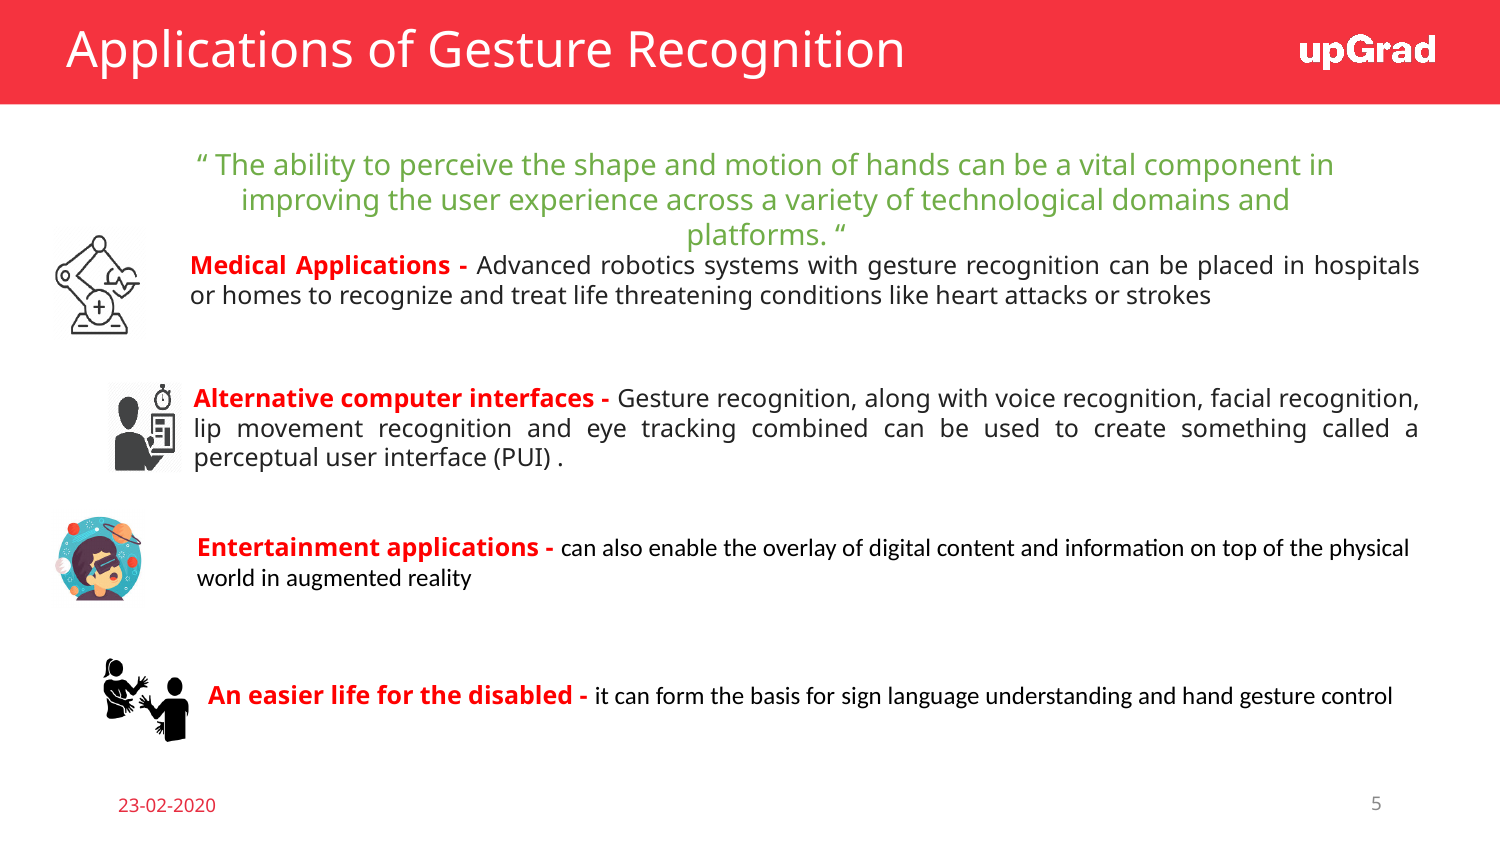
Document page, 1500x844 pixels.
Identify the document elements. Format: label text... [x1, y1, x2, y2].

title Applications of Gesture Recognition [51, 20, 1268, 83]
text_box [107, 374, 1437, 481]
slide_number ‹#› [1059, 782, 1397, 827]
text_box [99, 651, 1437, 747]
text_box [50, 509, 1437, 608]
text_box “ The ability to perceive the shape and motion of hands can be a vital component in improving the user experience across a variety of technological domains and platforms. “ [166, 139, 1366, 223]
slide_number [103, 782, 441, 827]
picture [1300, 34, 1435, 70]
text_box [51, 224, 1437, 342]
